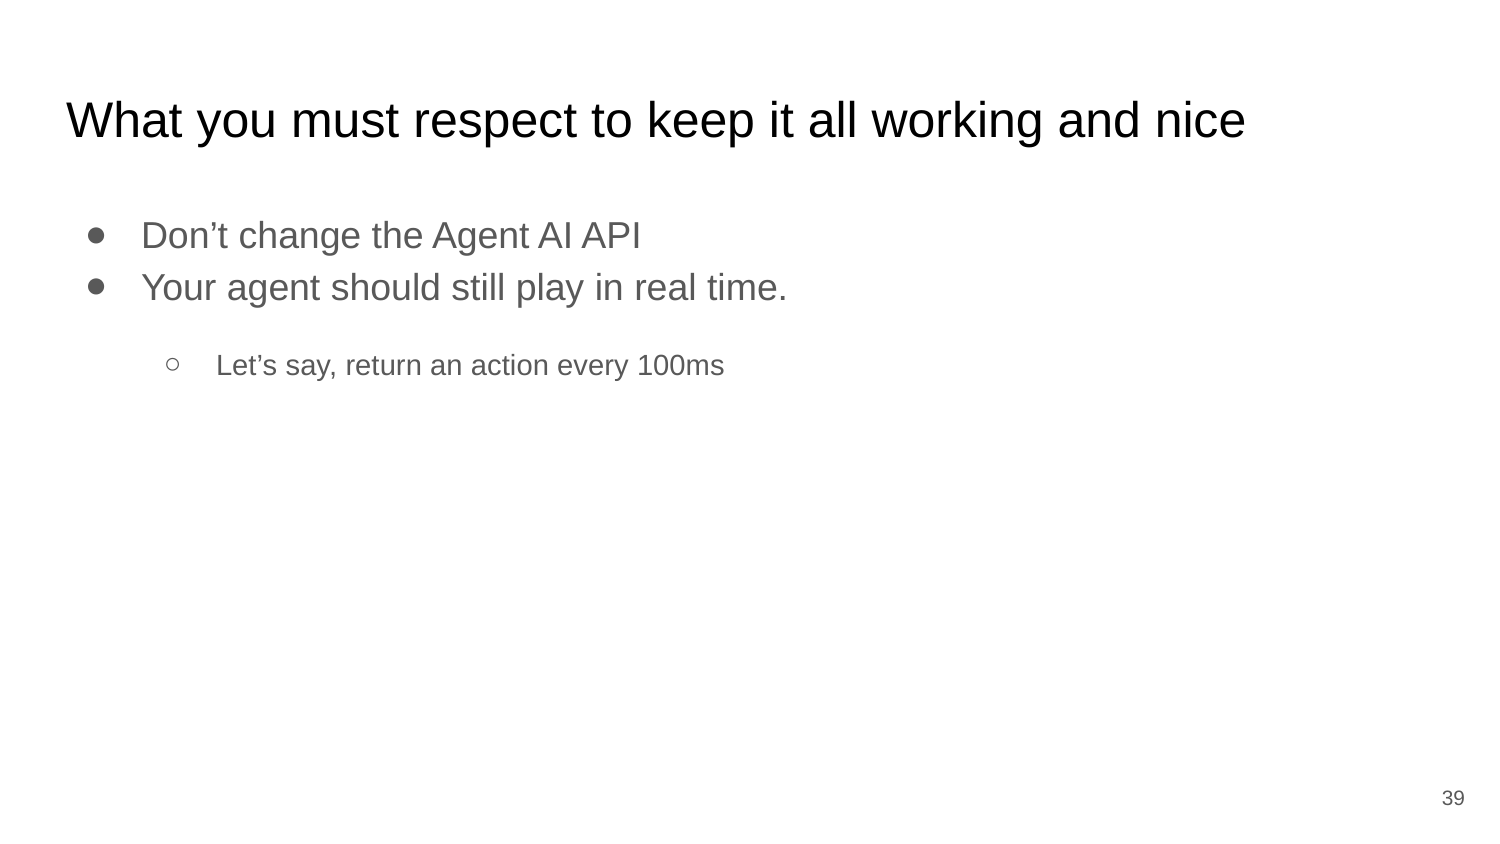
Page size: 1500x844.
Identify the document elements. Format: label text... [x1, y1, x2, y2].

slide_number 39 [1389, 764, 1480, 830]
title What you must respect to keep it all working and nice [51, 72, 1449, 167]
list Don’t change the Agent AI API Your agent should still play in real time. Let’s say, return an action every 100ms [51, 189, 1449, 750]
